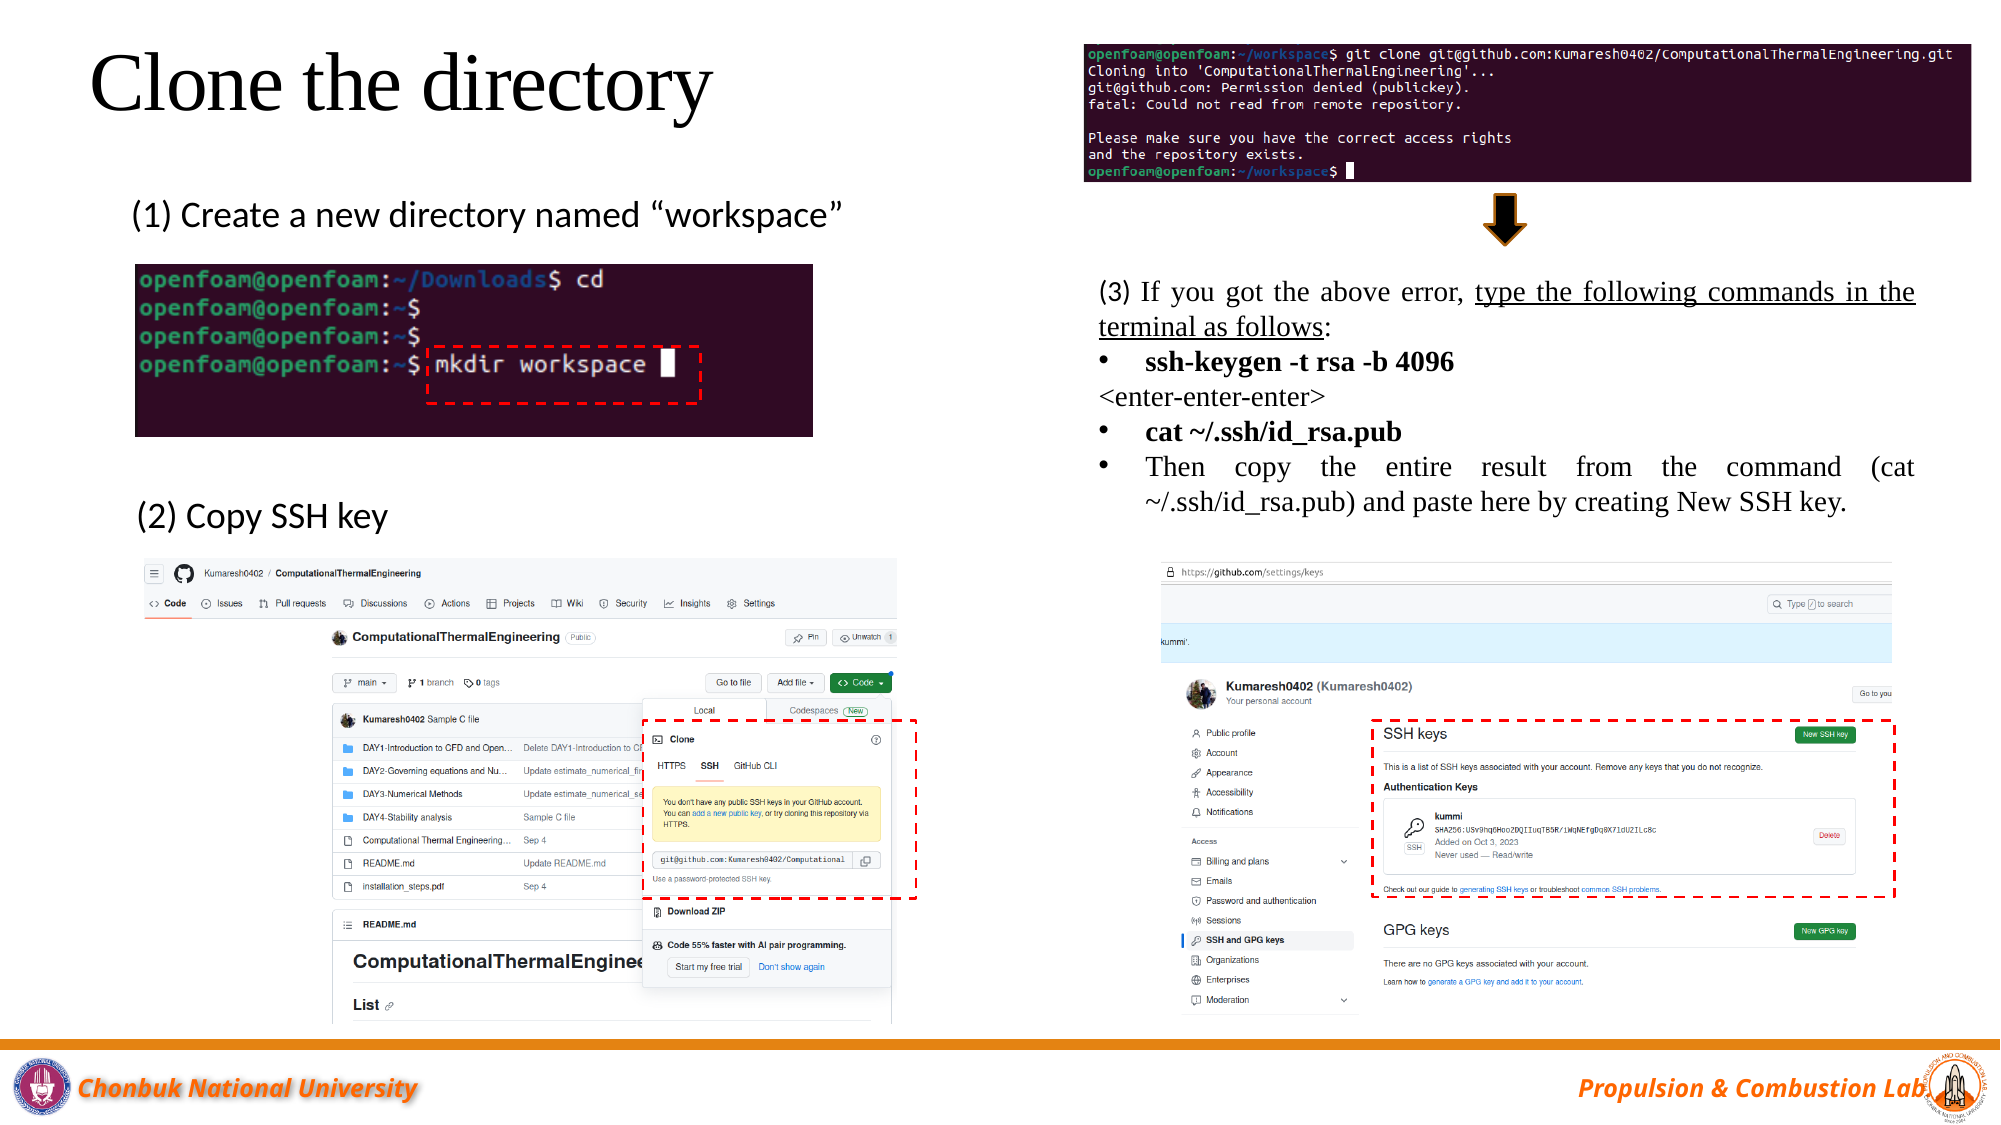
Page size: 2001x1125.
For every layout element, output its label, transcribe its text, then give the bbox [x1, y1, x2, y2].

picture [1083, 43, 1973, 183]
picture [144, 557, 897, 1025]
text_box Clone the directory [74, 0, 1839, 136]
text_box (2) Copy SSH key [121, 483, 404, 544]
picture [1910, 1040, 1999, 1125]
picture [9, 1054, 74, 1119]
text_box [1482, 193, 1528, 247]
picture [1160, 560, 1892, 1015]
text_box [906, 719, 917, 900]
picture [134, 264, 813, 438]
text_box (1) Create a new directory named “workspace” [116, 182, 860, 243]
text_box (3) If you got the above error, type the following commands in the terminal as follows: ssh-keygen -t rsa -b 4096 <enter-enter-enter> cat ~/.ssh/id_rsa.pub Then copy the entire result from the command (cat ~/.ssh/id_rsa.pub) and paste here by creating New SSH key. [1083, 264, 1931, 525]
